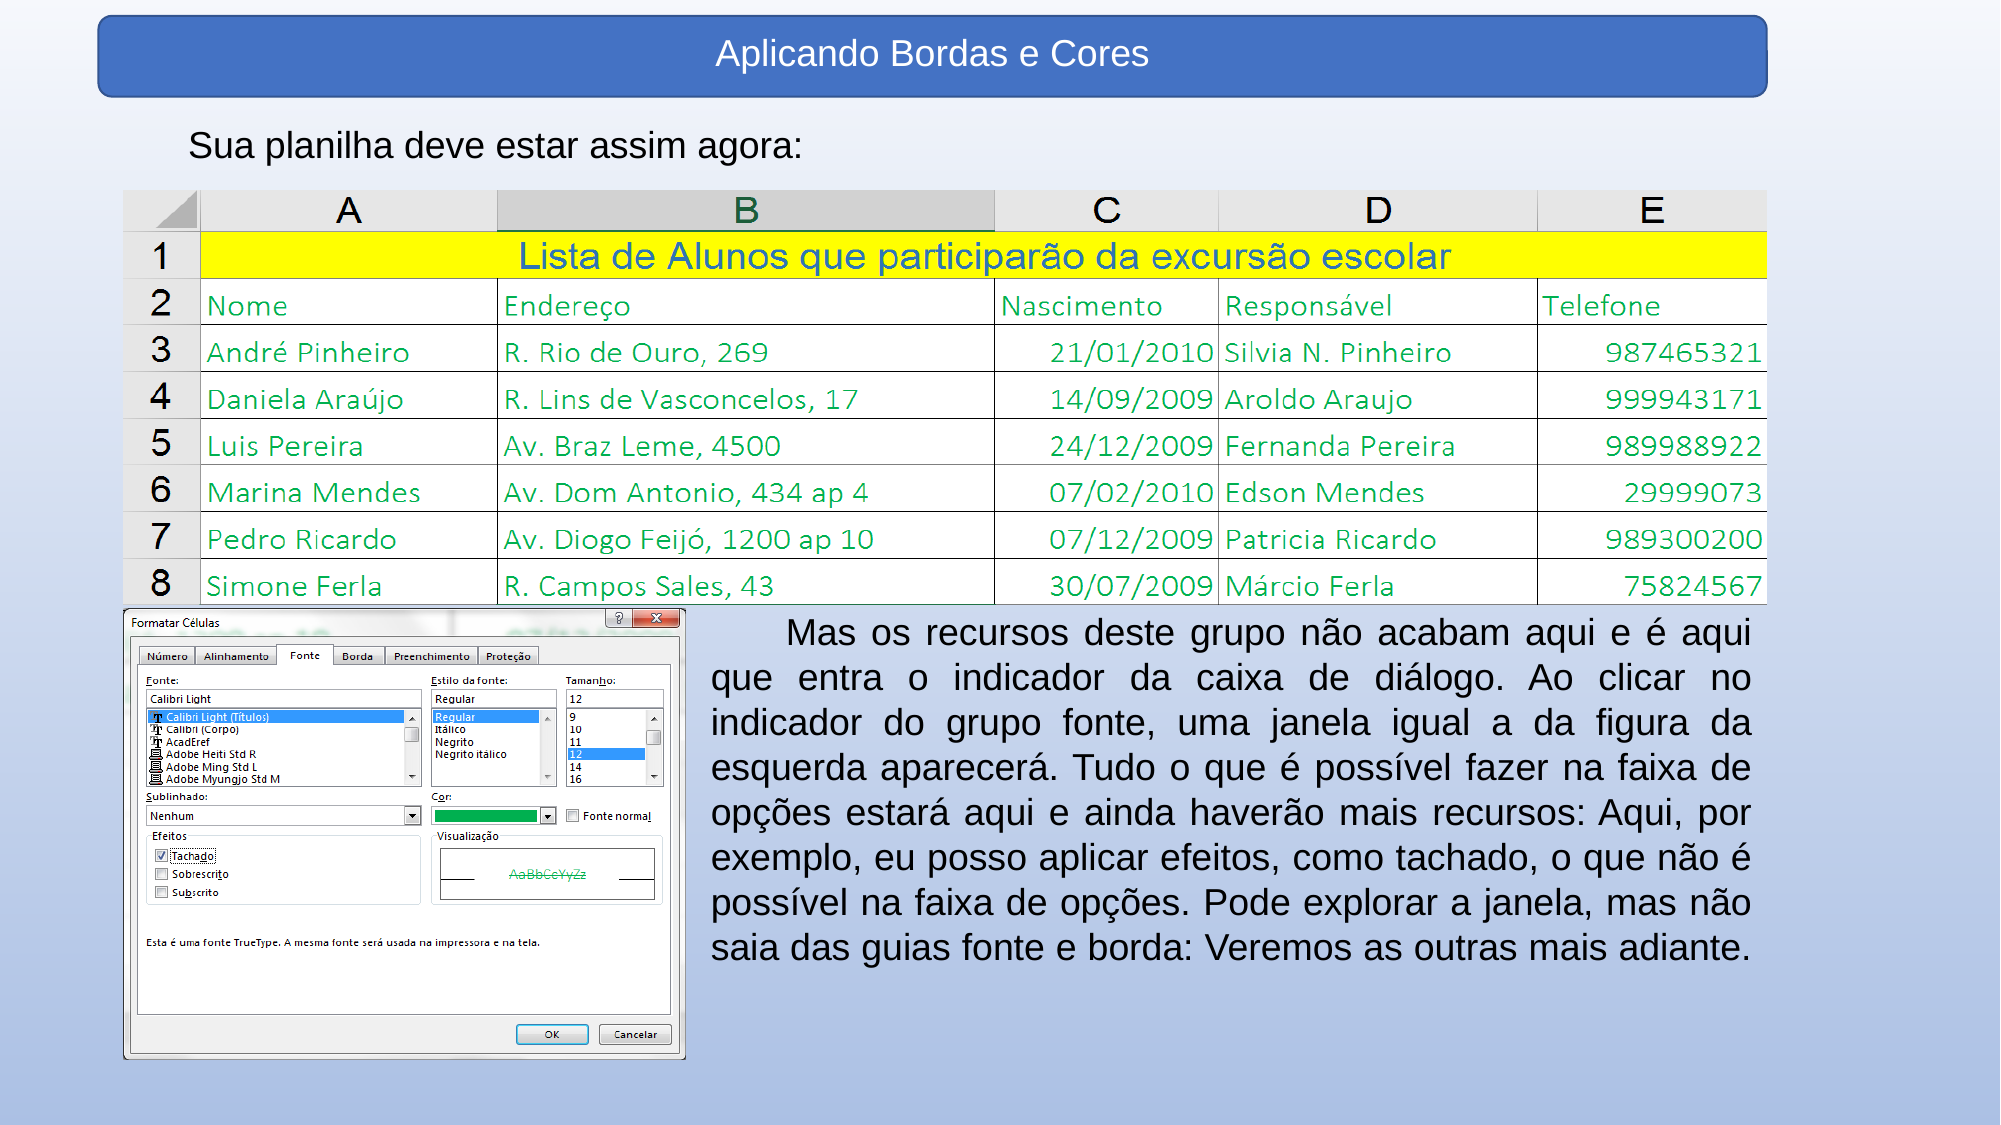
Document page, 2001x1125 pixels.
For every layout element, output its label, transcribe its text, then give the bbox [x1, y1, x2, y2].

text_box Mas os recursos deste grupo não acabam aqui e é aqui que entra o indicador da caixa de diálogo. Ao clicar no indicador do grupo fonte, uma janela igual a da figura da esquerda aparecerá. Tudo o que é possível fazer na faixa de opções estará aqui e ainda haverão mais recursos: Aqui, por exemplo, eu posso aplicar efeitos, como tachado, o que não é possível na faixa de opções. Pode explorar a janela, mas não saia das guias fonte e borda: Veremos as outras mais adiante. [696, 605, 1767, 976]
picture [123, 190, 1767, 605]
picture [123, 608, 686, 1060]
text_box Aplicando Bordas e Cores [98, 21, 1767, 82]
text_box [97, 24, 1768, 98]
text_box Sua planilha deve estar assim agora: [98, 113, 1395, 173]
text_box [100, 14, 1765, 21]
